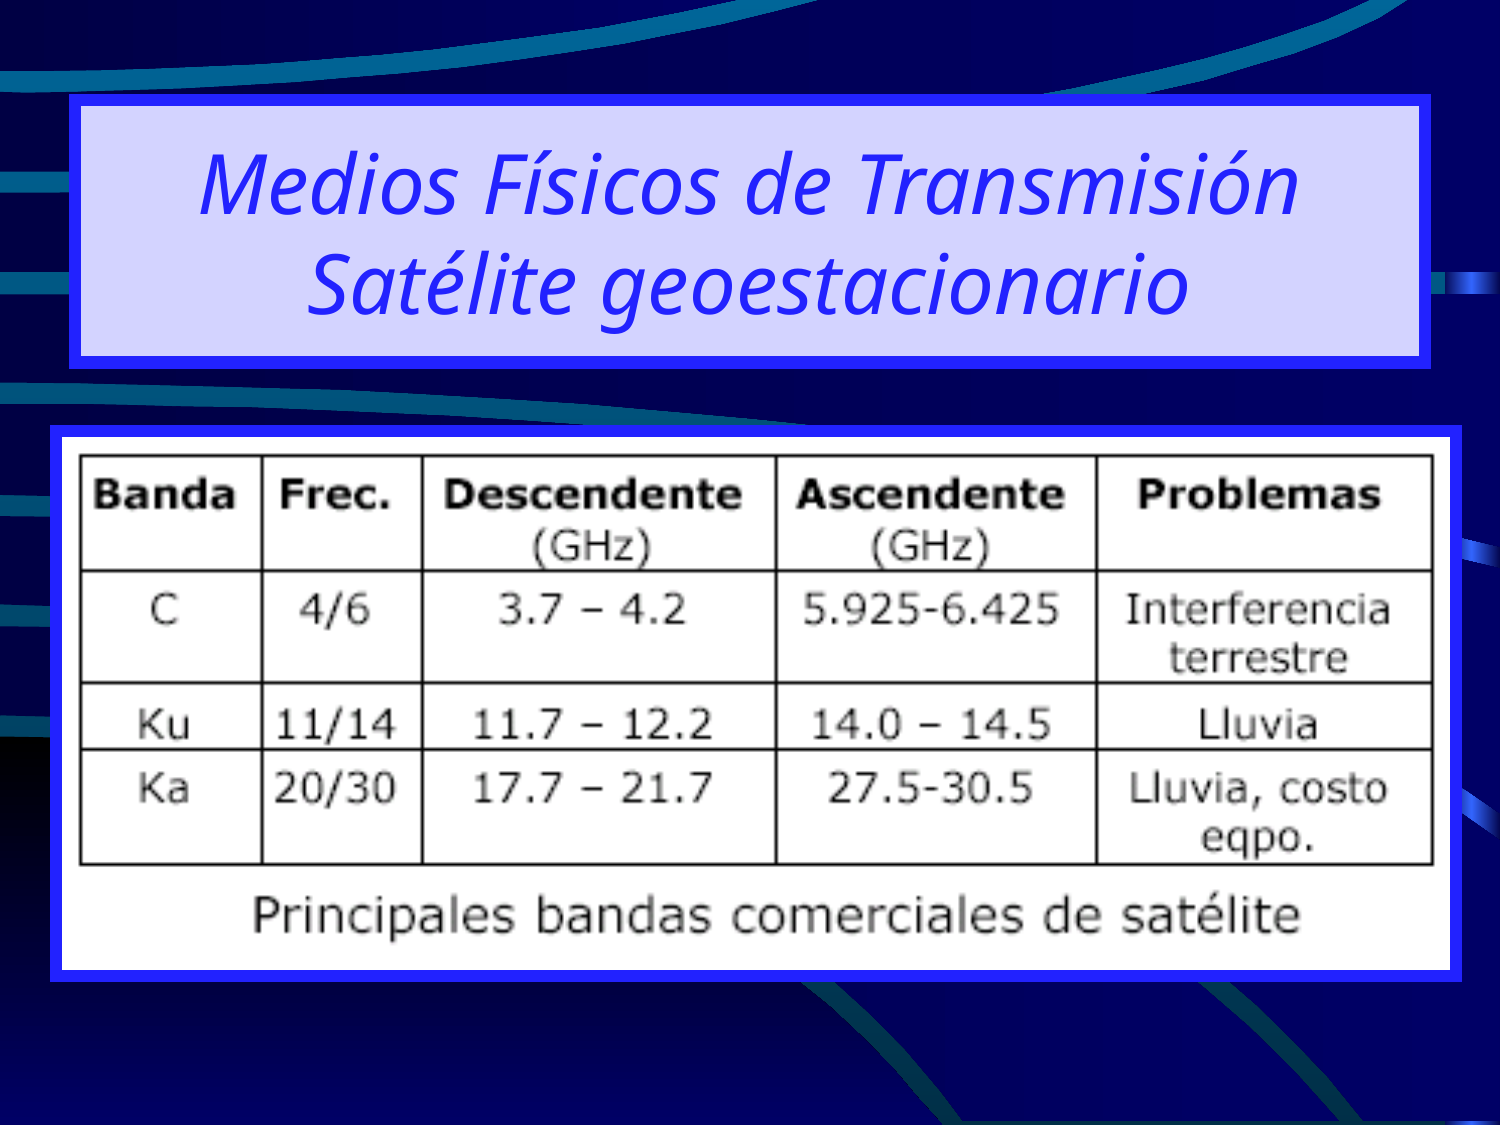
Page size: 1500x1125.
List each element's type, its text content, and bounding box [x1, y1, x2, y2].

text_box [62, 437, 1451, 970]
picture [70, 172, 74, 192]
picture [70, 272, 74, 294]
picture [1017, 94, 1137, 99]
picture [1426, 272, 1430, 294]
title Medios Físicos de Transmisión Satélite geoestacionario [74, 99, 1426, 363]
